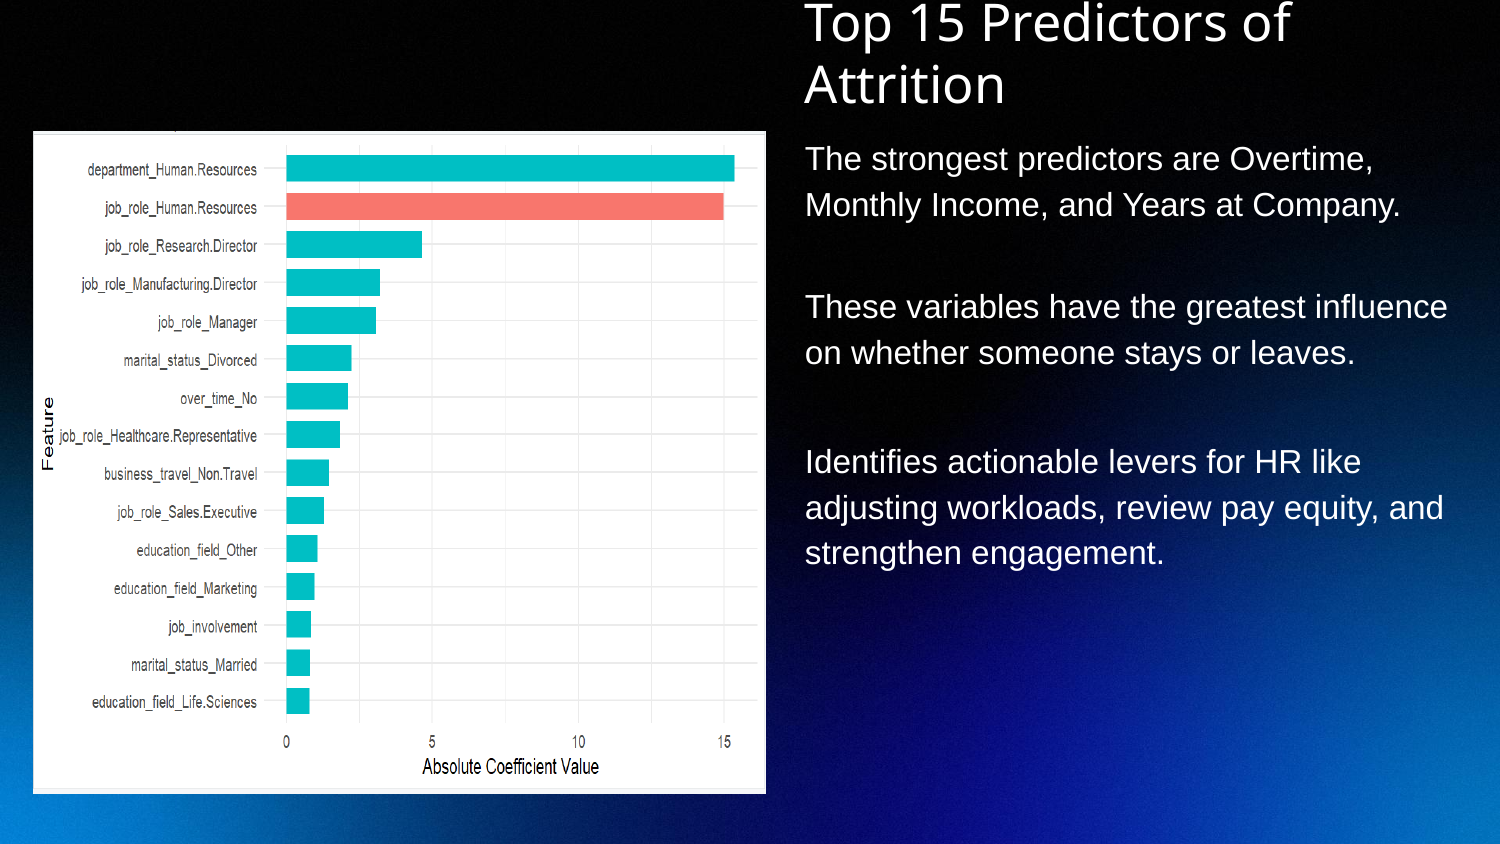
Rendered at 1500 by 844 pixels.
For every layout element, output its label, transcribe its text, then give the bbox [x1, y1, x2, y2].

picture [0, 0, 1500, 844]
subtitle Top 15 Predictors of Attrition [804, 0, 1483, 115]
list The strongest predictors are Overtime, Monthly Income, and Years at Company. These variables have the greatest influence on whether someone stays or leaves. Identifies actionable levers for HR like adjusting workloads, review pay equity, and strengthen engagement. [804, 131, 1466, 794]
